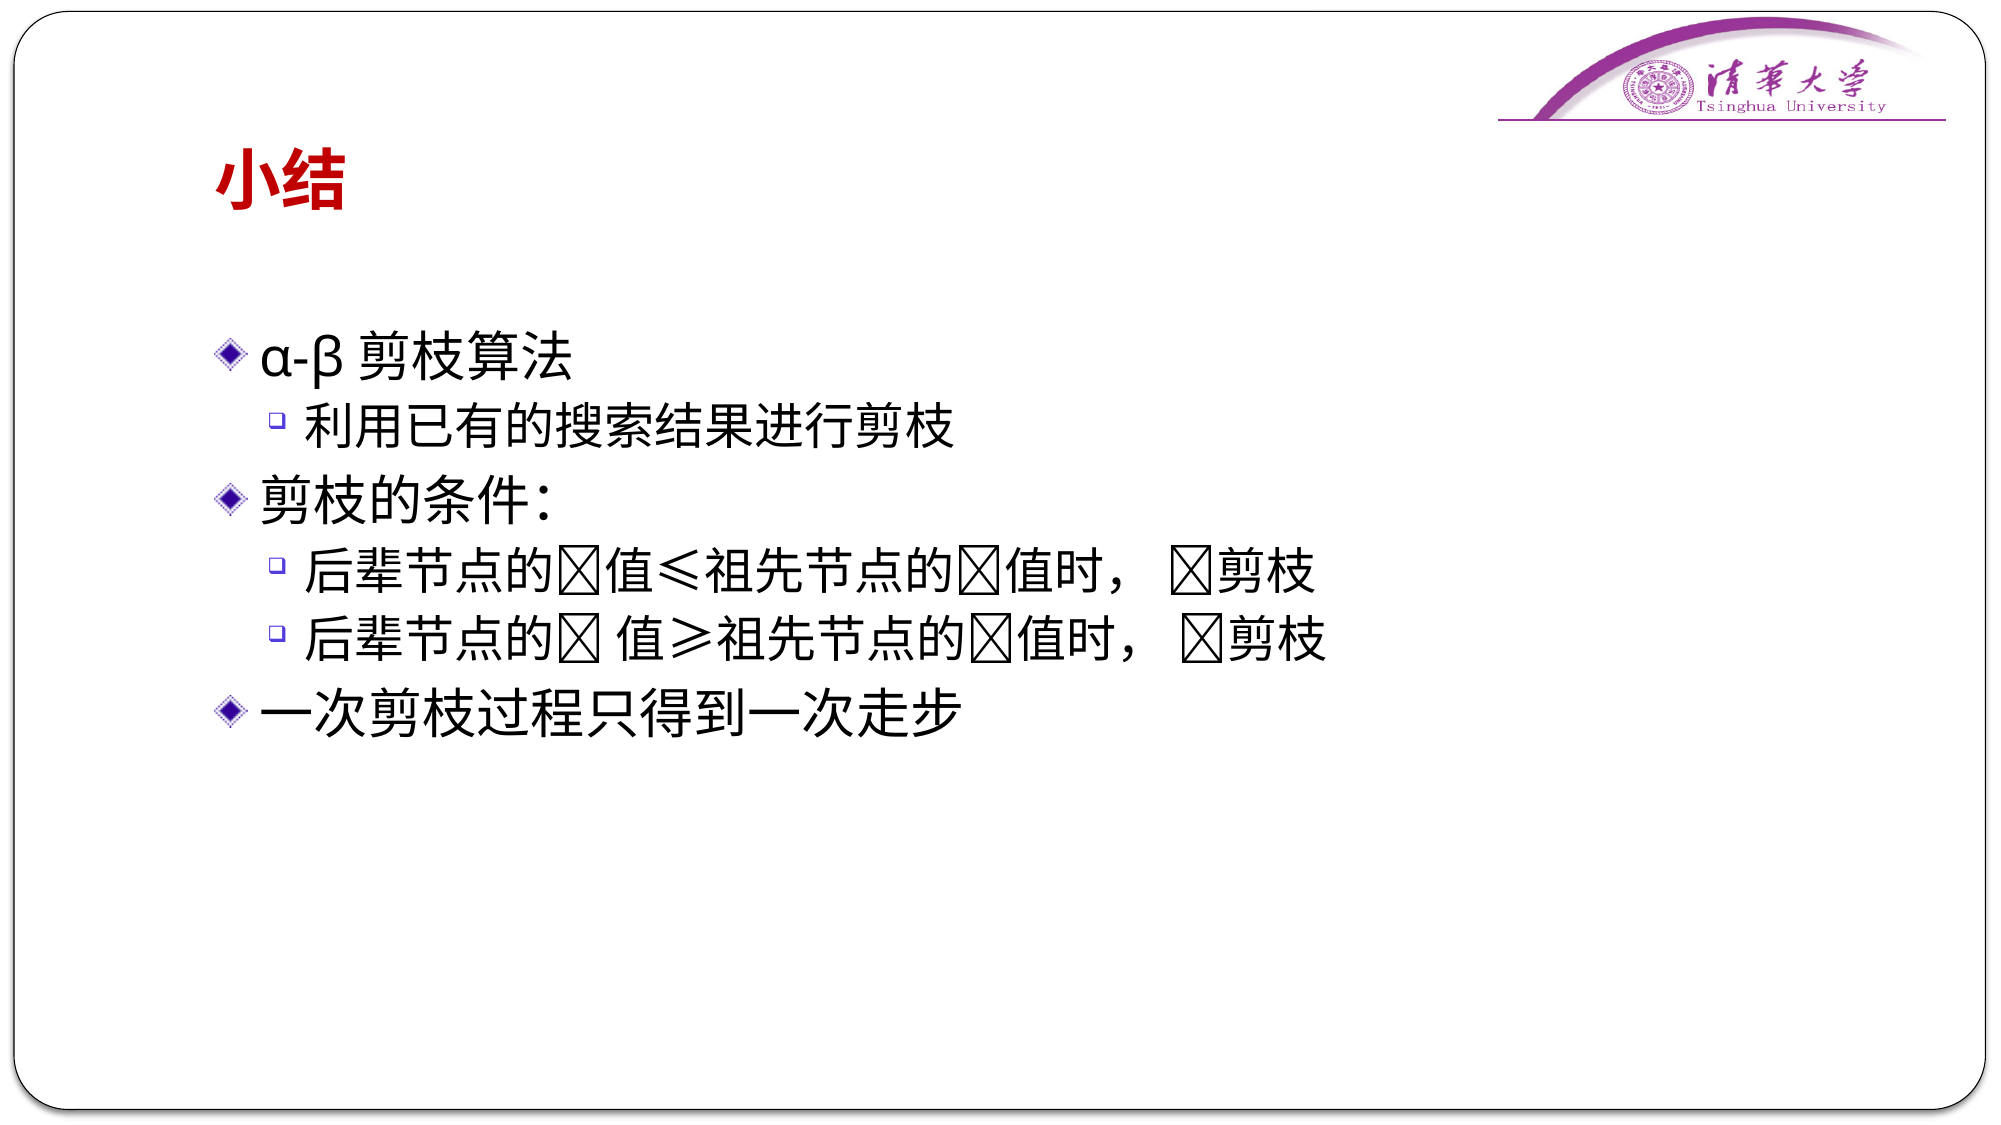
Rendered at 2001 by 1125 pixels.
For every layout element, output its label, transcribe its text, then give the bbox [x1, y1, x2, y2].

picture [214, 338, 248, 371]
list α-β剪枝算法 利用已有的搜索结果进行剪枝 剪枝的条件： 后辈节点的值≤祖先节点的值时， 剪枝 后辈节点的 值≥祖先节点的值时， 剪枝 一次剪枝过程只得到一次走步 [200, 237, 1900, 988]
picture [1498, 14, 1946, 121]
picture [214, 483, 248, 516]
picture [214, 695, 248, 728]
title 小结 [200, 45, 1900, 233]
